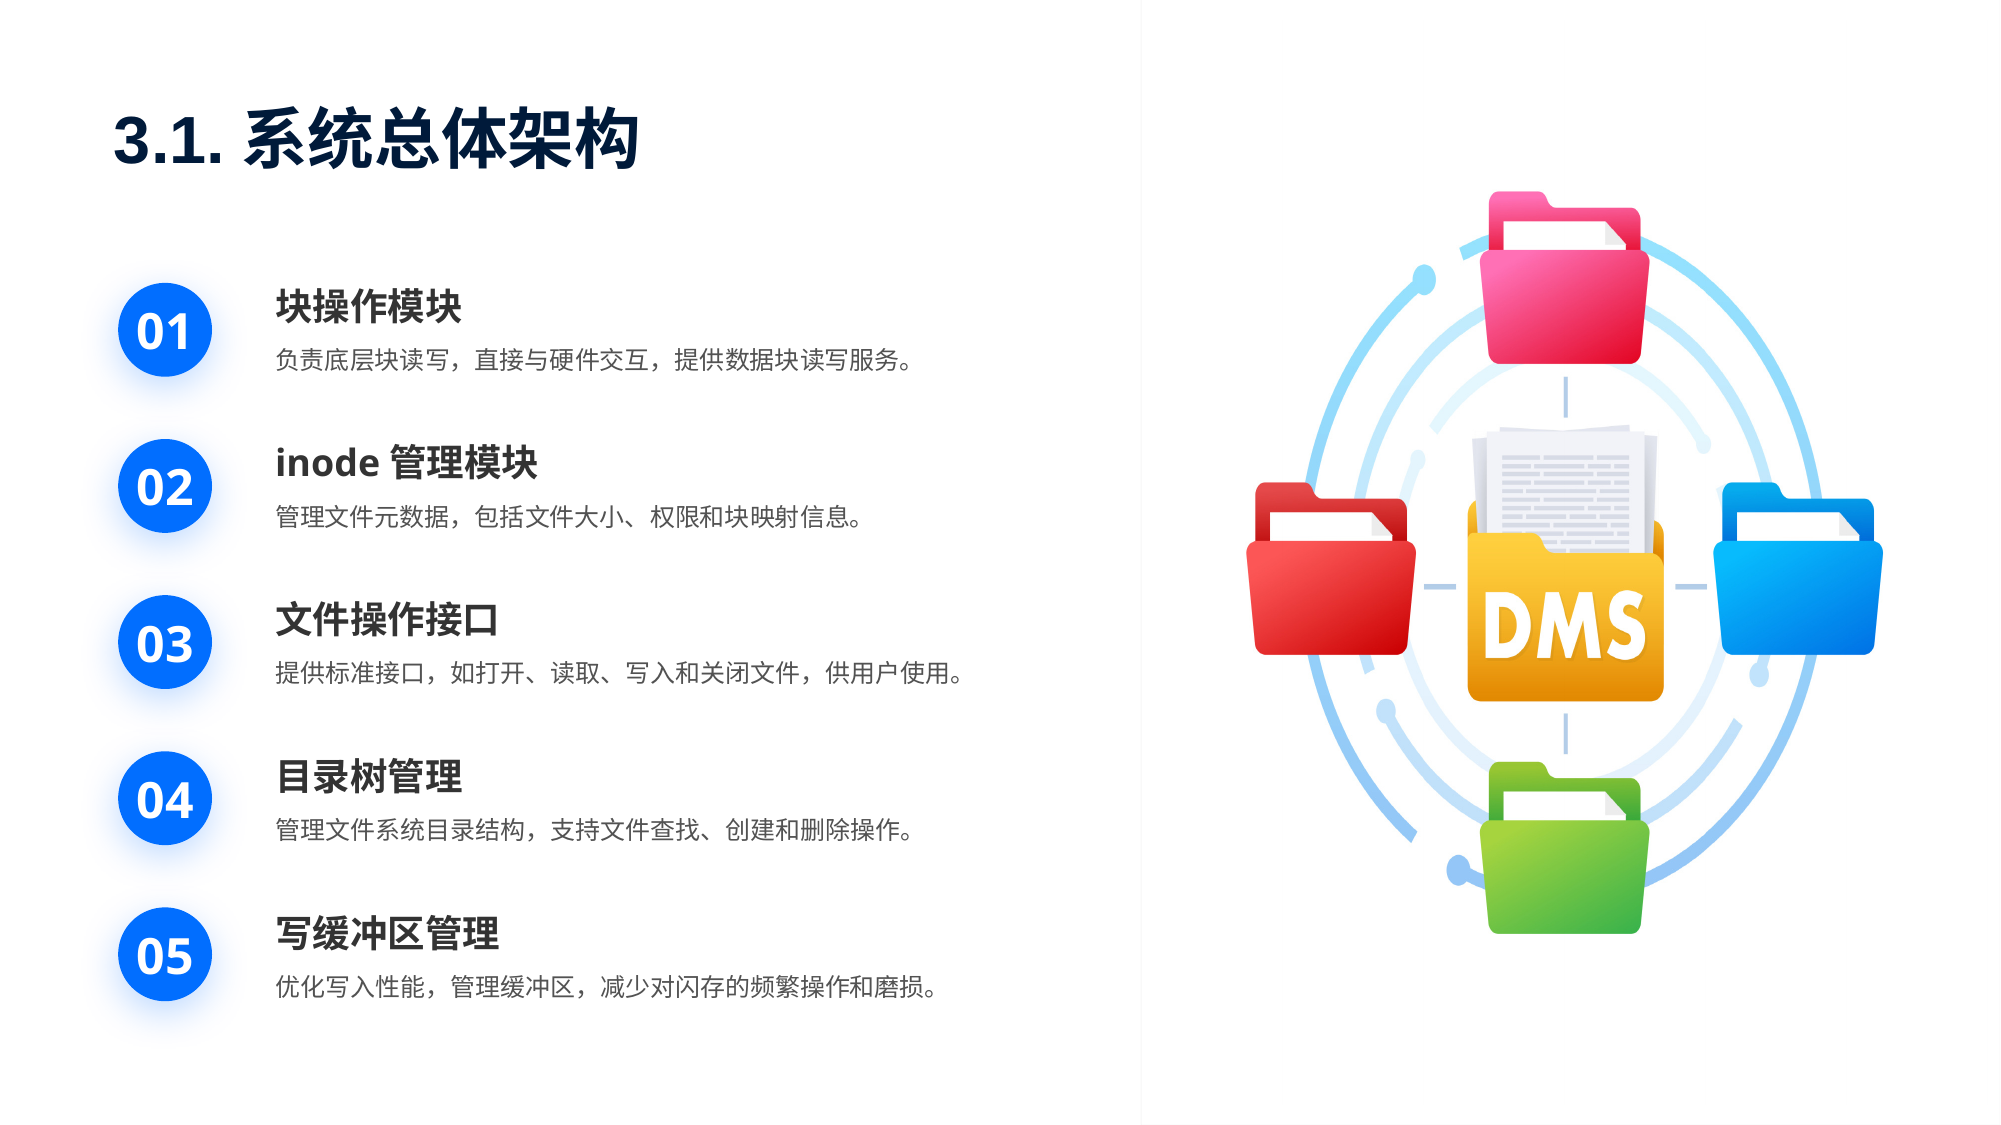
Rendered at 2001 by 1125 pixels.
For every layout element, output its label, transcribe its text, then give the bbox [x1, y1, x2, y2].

text_box 写缓冲区管理 [275, 907, 981, 955]
text_box 04 [117, 750, 214, 847]
title 3.1.系统总体架构 [113, 59, 1000, 178]
text_box 负责底层块读写，直接与硬件交互，提供数据块读写服务。 [274, 335, 981, 414]
text_box inode管理模块 [275, 437, 981, 485]
picture [1141, 0, 2000, 1125]
text_box 管理文件元数据，包括文件大小、权限和块映射信息。 [275, 492, 981, 571]
text_box 管理文件系统目录结构，支持文件查找、创建和删除操作。 [275, 805, 981, 885]
text_box 03 [117, 594, 214, 691]
text_box 05 [117, 906, 214, 1003]
text_box 01 [117, 281, 214, 378]
text_box 提供标准接口，如打开、读取、写入和关闭文件，供用户使用。 [275, 648, 981, 728]
text_box 文件操作接口 [275, 593, 981, 641]
text_box 优化写入性能，管理缓冲区，减少对闪存的频繁操作和磨损。 [275, 962, 981, 1041]
text_box 02 [117, 437, 214, 534]
text_box 目录树管理 [275, 750, 981, 798]
text_box 块操作模块 [274, 280, 981, 328]
